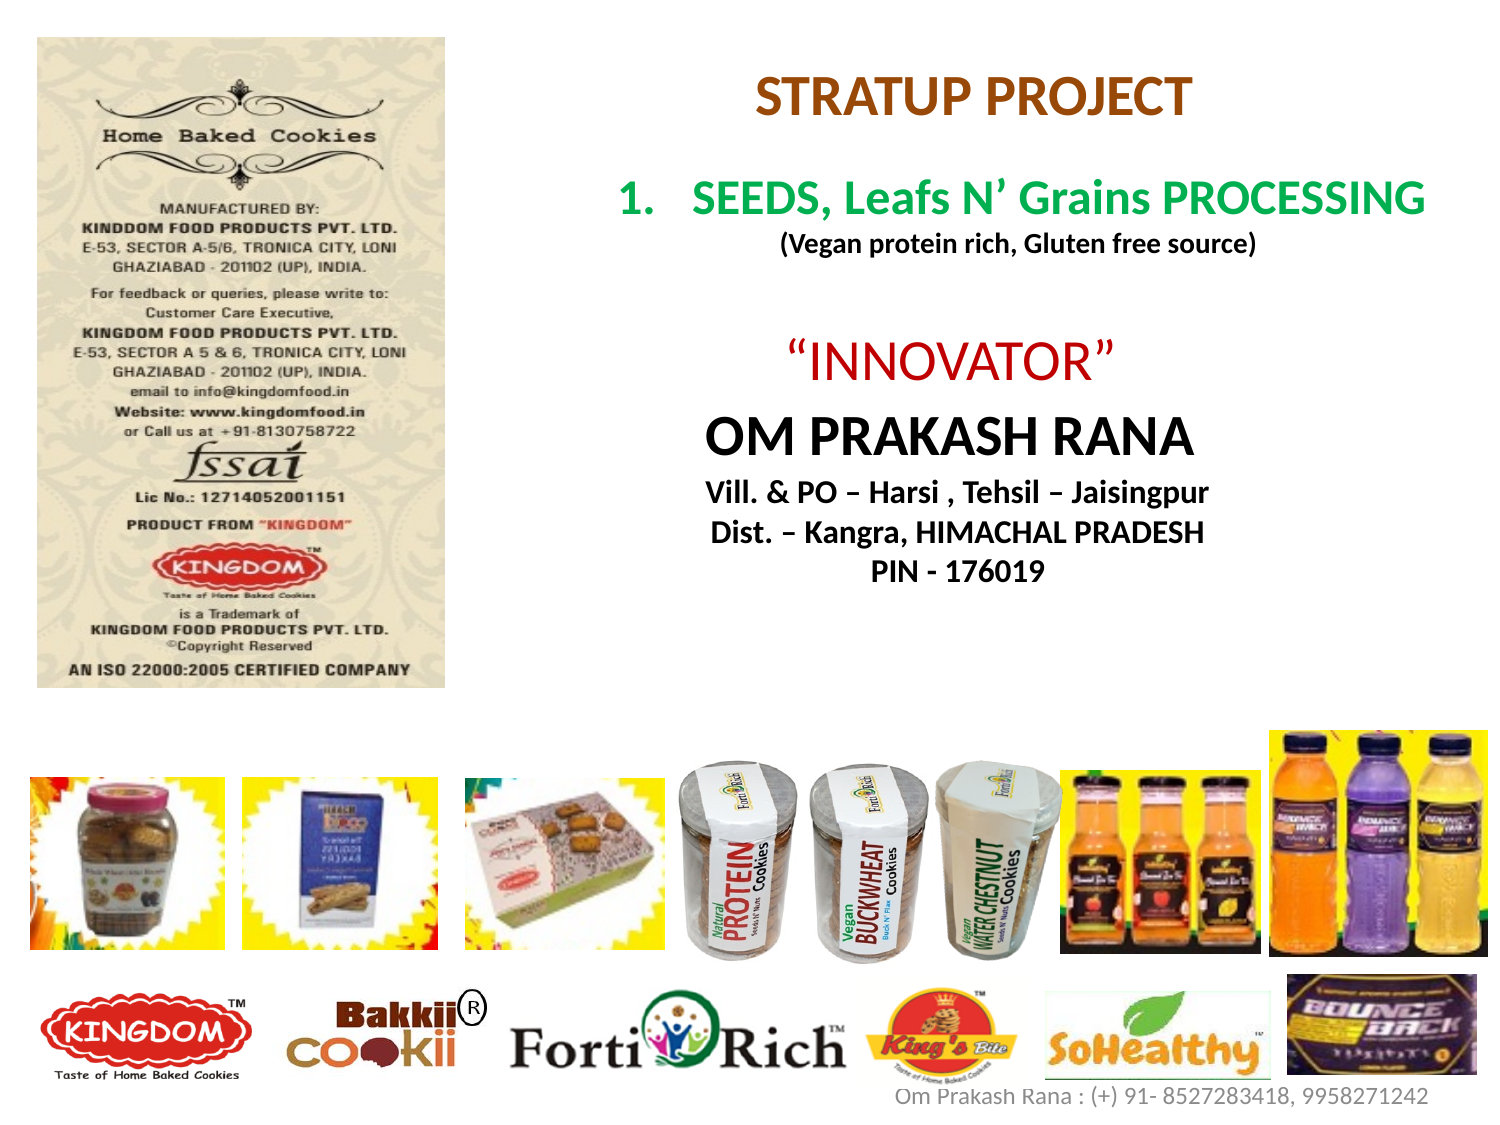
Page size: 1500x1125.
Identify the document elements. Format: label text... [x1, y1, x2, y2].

picture [273, 987, 497, 1081]
text_box “INNOVATOR” [769, 314, 1133, 389]
picture [807, 755, 1261, 967]
picture [855, 976, 1032, 1089]
picture [37, 37, 446, 688]
picture [465, 777, 666, 951]
footer Om Prakash Rana : (+) 91- 8527283418, 9958271242 [825, 1065, 1500, 1125]
picture [1268, 730, 1489, 958]
picture [673, 759, 799, 963]
picture [29, 974, 262, 1099]
text_box SEEDS, Leafs N’ Grains PROCESSING (Vegan protein rich, Gluten free source) [602, 156, 1442, 267]
picture [242, 776, 438, 951]
picture [506, 984, 850, 1073]
text_box STRATUP PROJECT [740, 50, 1209, 135]
text_box OM PRAKASH RANA [690, 389, 1210, 462]
picture [1287, 974, 1477, 1076]
picture [1045, 990, 1271, 1081]
picture [30, 776, 226, 951]
text_box Vill. & PO – Harsi , Tehsil – Jaisingpur Dist. – Kangra, HIMACHAL PRADESH PIN - 176019 [690, 462, 1226, 597]
